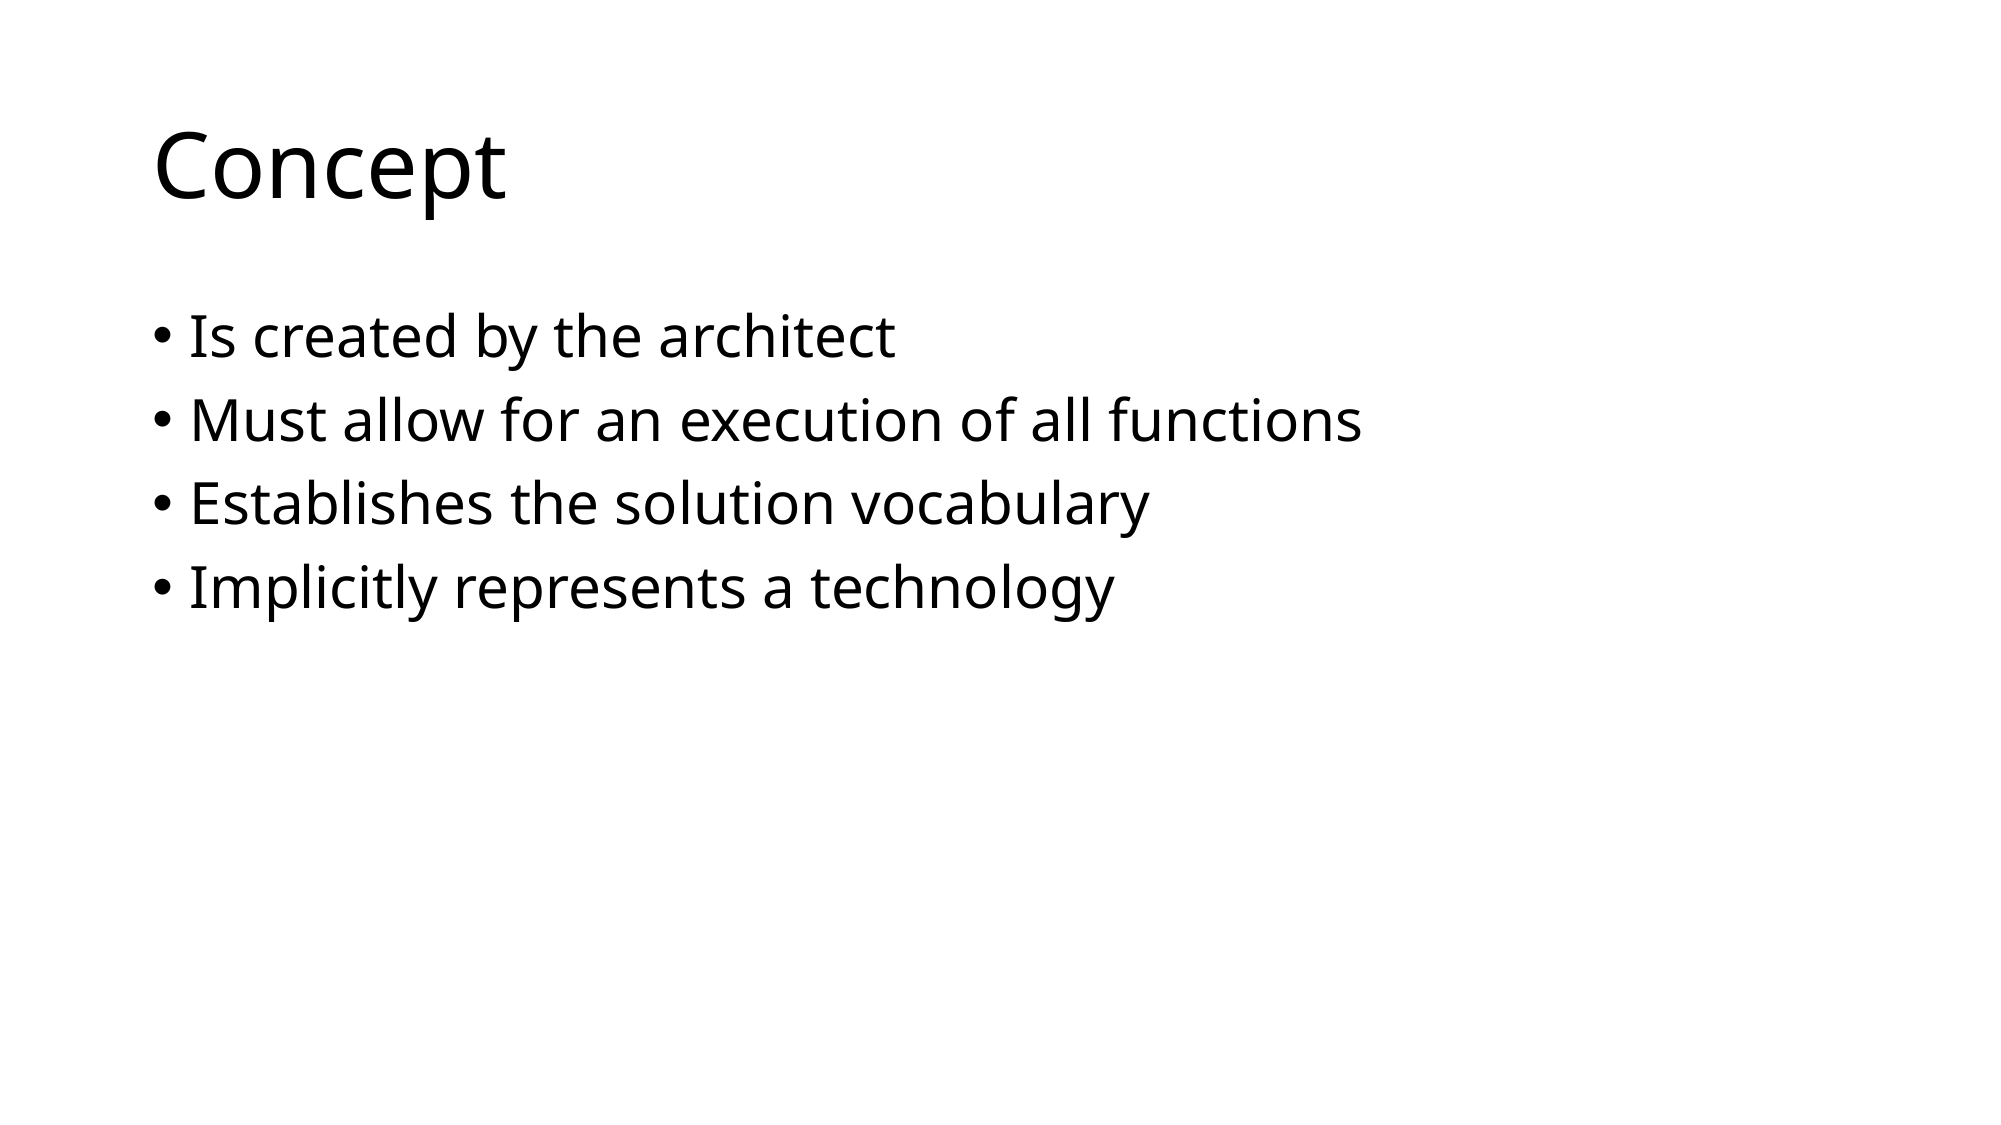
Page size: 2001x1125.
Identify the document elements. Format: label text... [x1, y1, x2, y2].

list Is created by the architect Must allow for an execution of all functions Establishes the solution vocabulary Implicitly represents a technology [137, 299, 1863, 1014]
title Concept [137, 59, 1863, 278]
